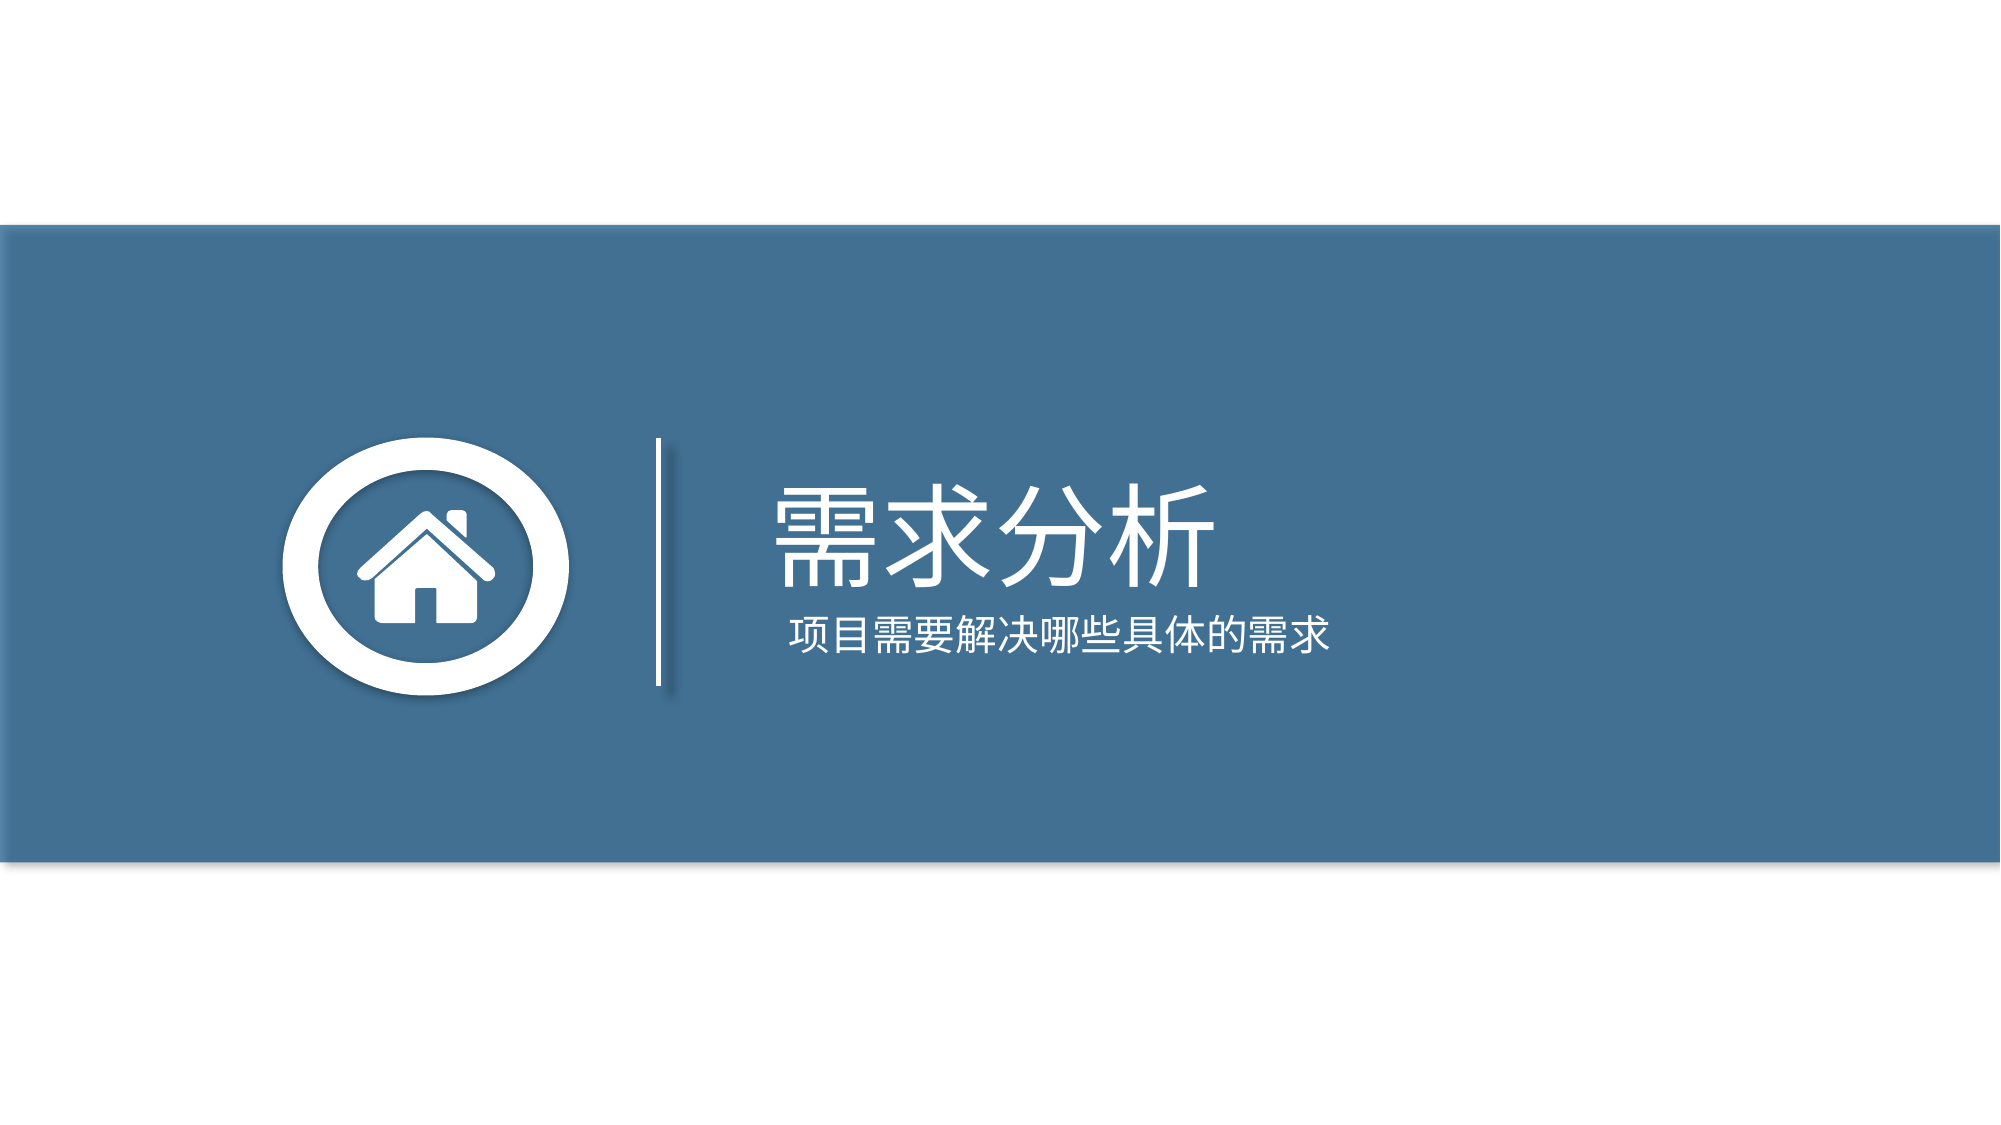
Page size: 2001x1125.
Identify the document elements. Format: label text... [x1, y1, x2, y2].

text_box 需求分析 项目需要解决哪些具体的需求 [749, 456, 1967, 669]
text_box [283, 438, 569, 695]
text_box [0, 224, 2000, 863]
